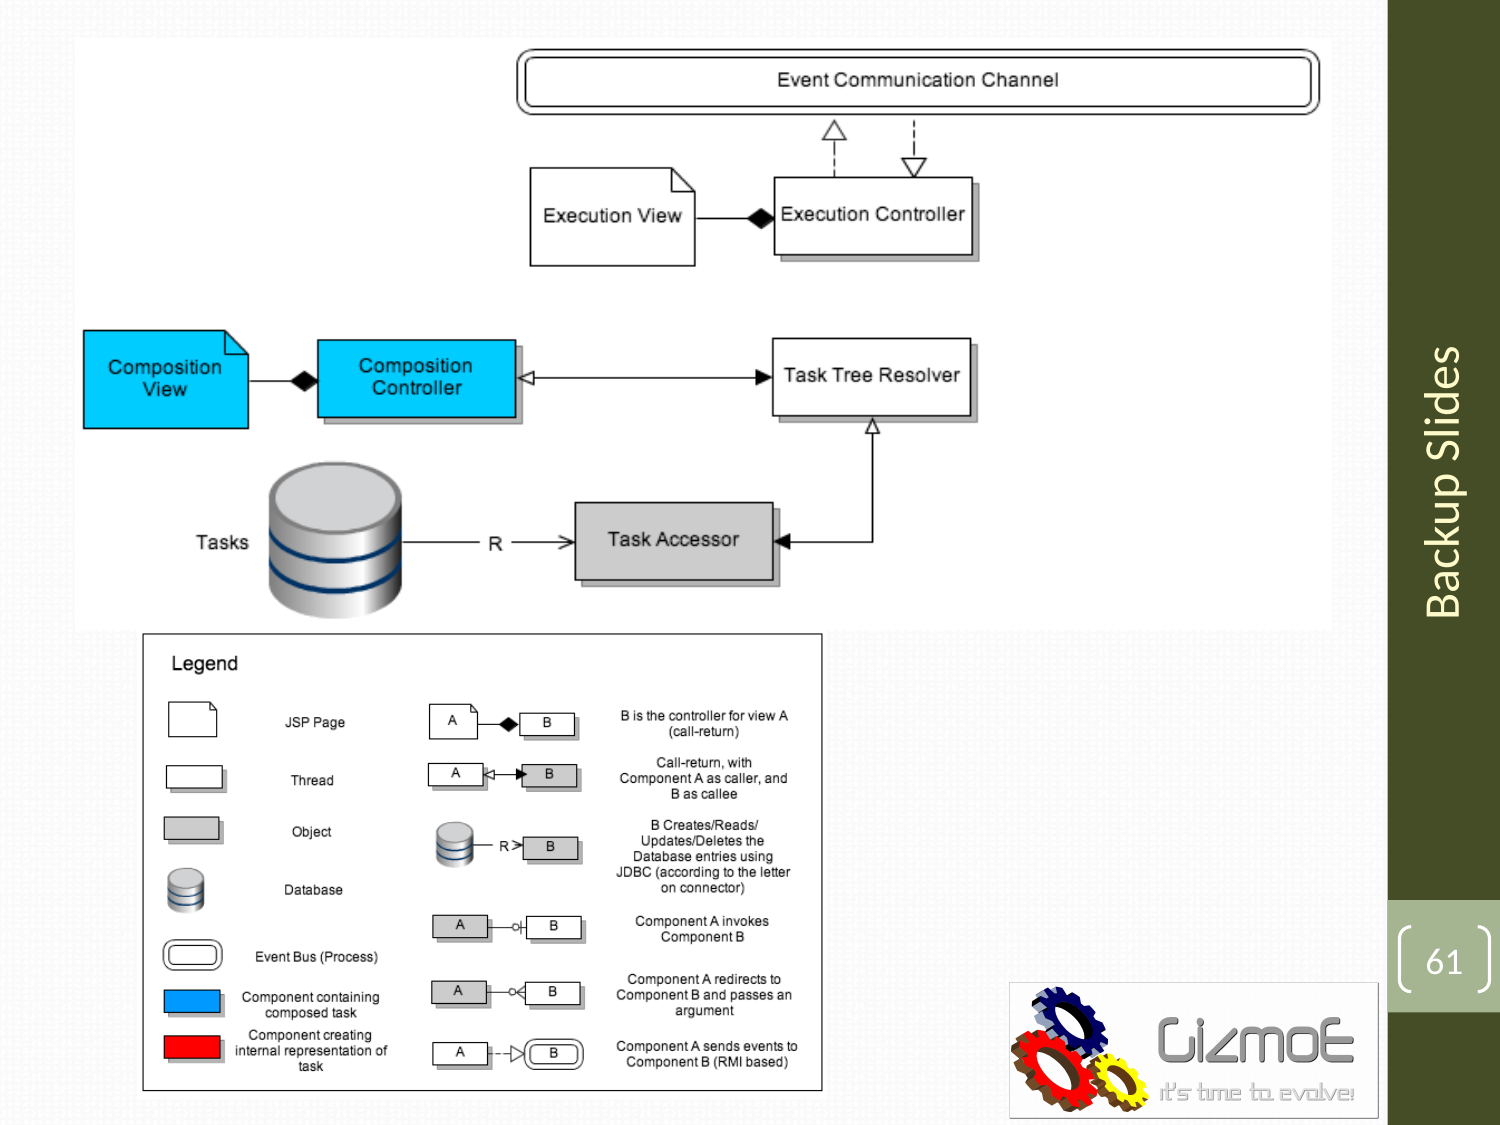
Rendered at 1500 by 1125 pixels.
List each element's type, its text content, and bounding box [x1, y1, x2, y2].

picture [74, 38, 1332, 1099]
slide_number Backup Slides [1408, 288, 1469, 636]
slide_number 60 [1397, 925, 1492, 994]
picture [1005, 979, 1382, 1121]
